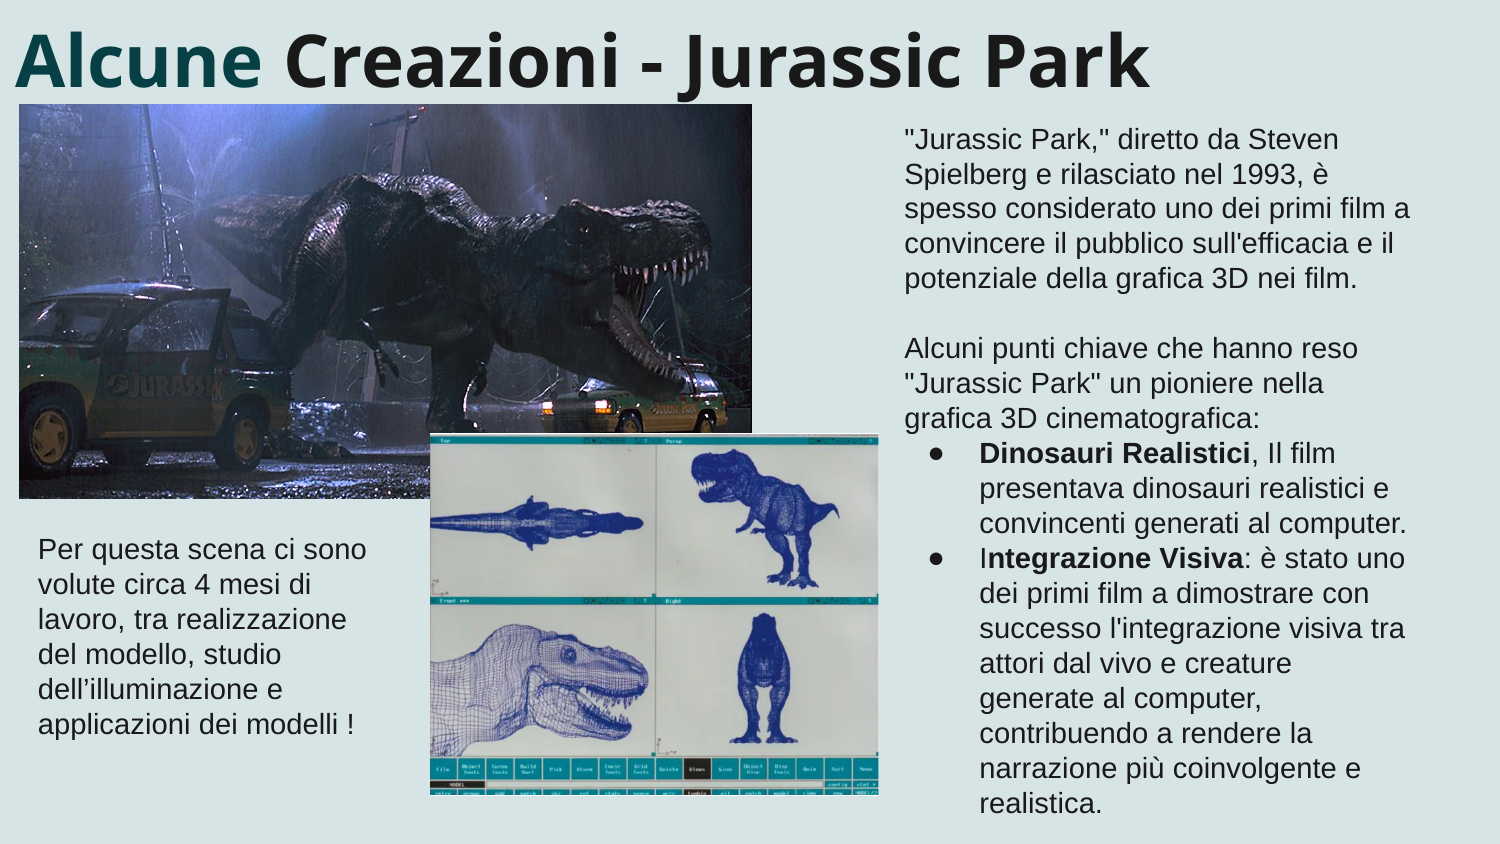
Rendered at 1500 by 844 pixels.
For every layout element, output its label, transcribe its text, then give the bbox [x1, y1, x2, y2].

text_box "Jurassic Park," diretto da Steven Spielberg e rilasciato nel 1993, è spesso considerato uno dei primi film a convincere il pubblico sull'efficacia e il potenziale della grafica 3D nei film. Alcuni punti chiave che hanno reso "Jurassic Park" un pioniere nella grafica 3D cinematografica: Dinosauri Realistici, Il film presentava dinosauri realistici e convincenti generati al computer. Integrazione Visiva: è stato uno dei primi film a dimostrare con successo l'integrazione visiva tra attori dal vivo e creature generate al computer, contribuendo a rendere la narrazione più coinvolgente e realistica. [889, 104, 1427, 775]
picture [18, 104, 879, 796]
text_box Per questa scena ci sono volute circa 4 mesi di lavoro, tra realizzazione del modello, studio dell’illuminazione e applicazioni dei modelli ! [22, 515, 403, 796]
title Alcune Creazioni - Jurassic Park [0, 0, 1500, 105]
